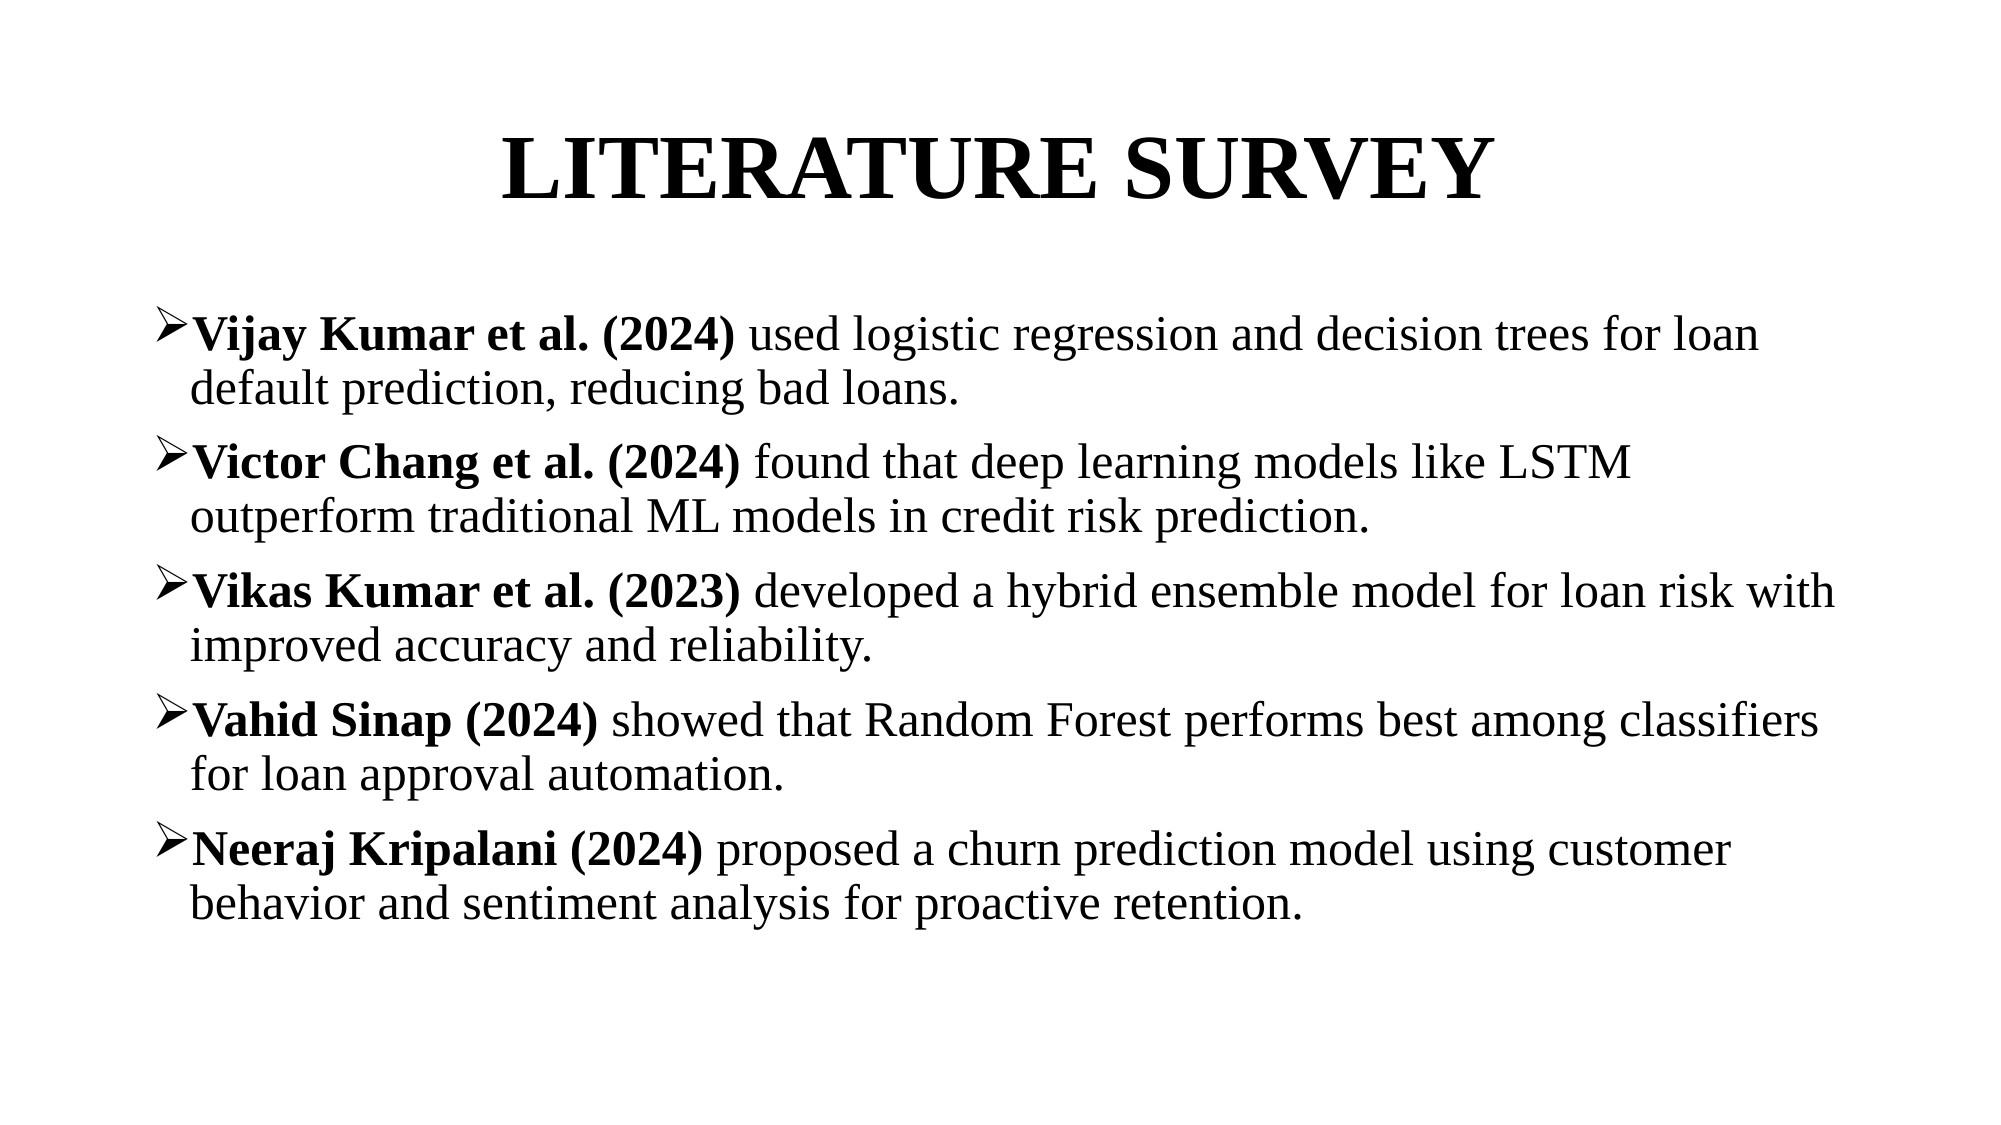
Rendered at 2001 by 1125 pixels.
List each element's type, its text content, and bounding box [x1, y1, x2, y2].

list Vijay Kumar et al. (2024) used logistic regression and decision trees for loan default prediction, reducing bad loans. Victor Chang et al. (2024) found that deep learning models like LSTM outperform traditional ML models in credit risk prediction. Vikas Kumar et al. (2023) developed a hybrid ensemble model for loan risk with improved accuracy and reliability. Vahid Sinap (2024) showed that Random Forest performs best among classifiers for loan approval automation. Neeraj Kripalani (2024) proposed a churn prediction model using customer behavior and sentiment analysis for proactive retention. [137, 299, 1863, 1014]
title LITERATURE SURVEY [137, 59, 1863, 278]
